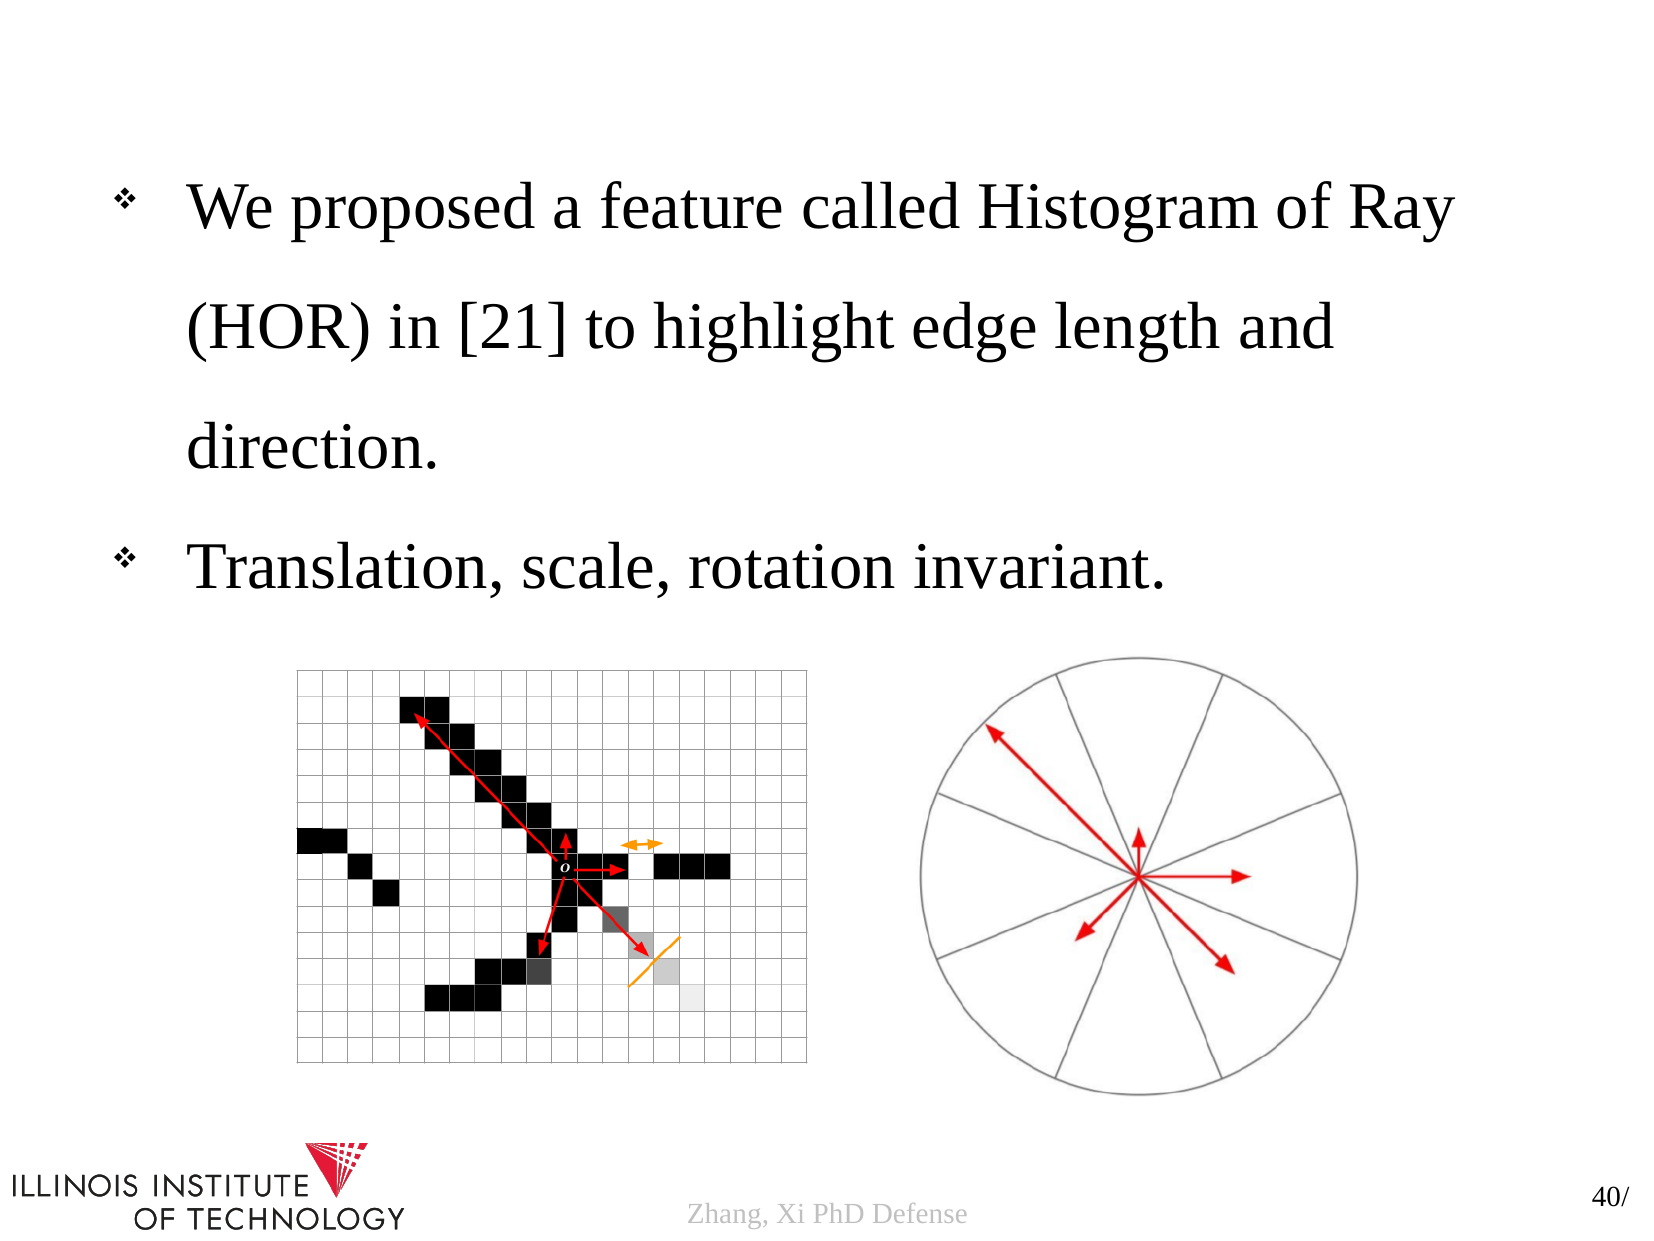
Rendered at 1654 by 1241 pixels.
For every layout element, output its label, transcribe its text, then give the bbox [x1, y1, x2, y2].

footer Zhang, Xi PhD Defense [565, 1194, 1090, 1241]
picture [231, 624, 1416, 1129]
text_box We proposed a feature called Histogram of Ray (HOR) in [21] to highlight edge length and direction. Translation, scale, rotation invariant. [96, 114, 1550, 610]
picture [13, 1142, 405, 1230]
slide_number 40/ [1193, 1176, 1630, 1241]
